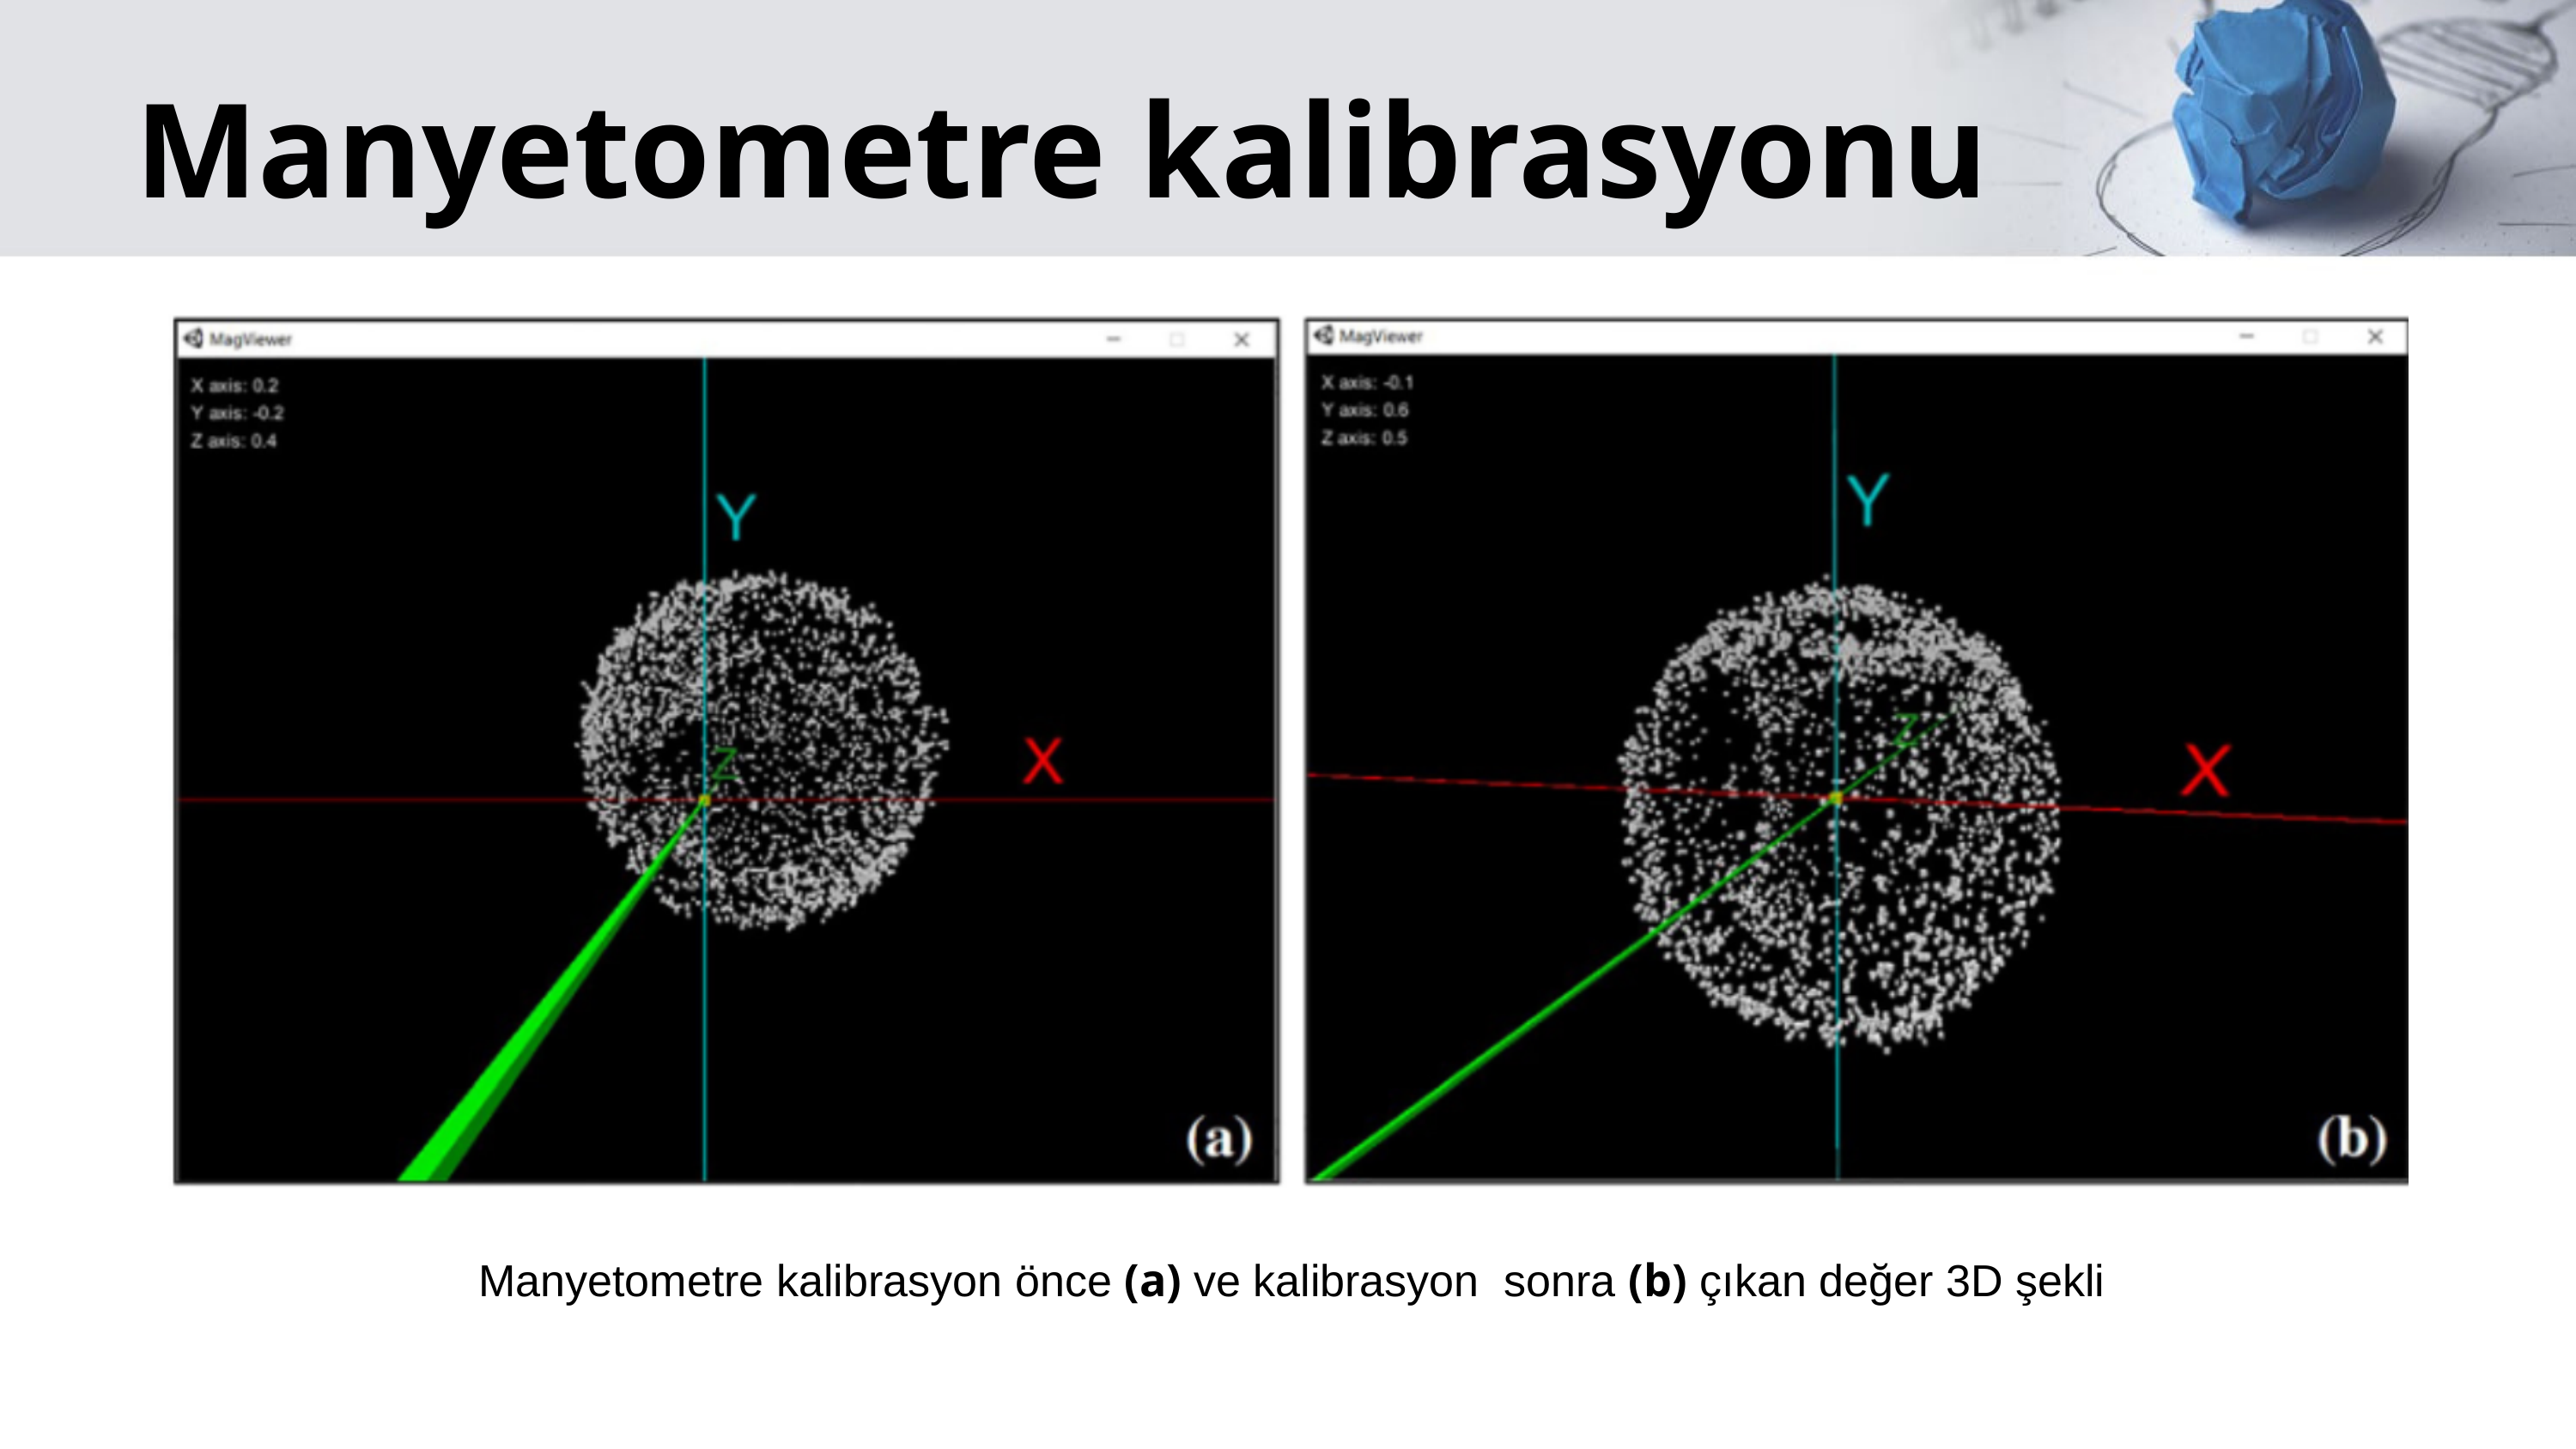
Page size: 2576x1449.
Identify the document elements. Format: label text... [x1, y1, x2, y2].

text_box Manyetometre kalibrasyon önce (a) ve kalibrasyon sonra (b) çıkan değer 3D şekli [465, 1242, 2111, 1306]
text_box [0, 0, 2576, 1449]
text_box [167, 314, 2409, 1189]
text_box Manyetometre kalibrasyonu [135, 41, 2016, 224]
